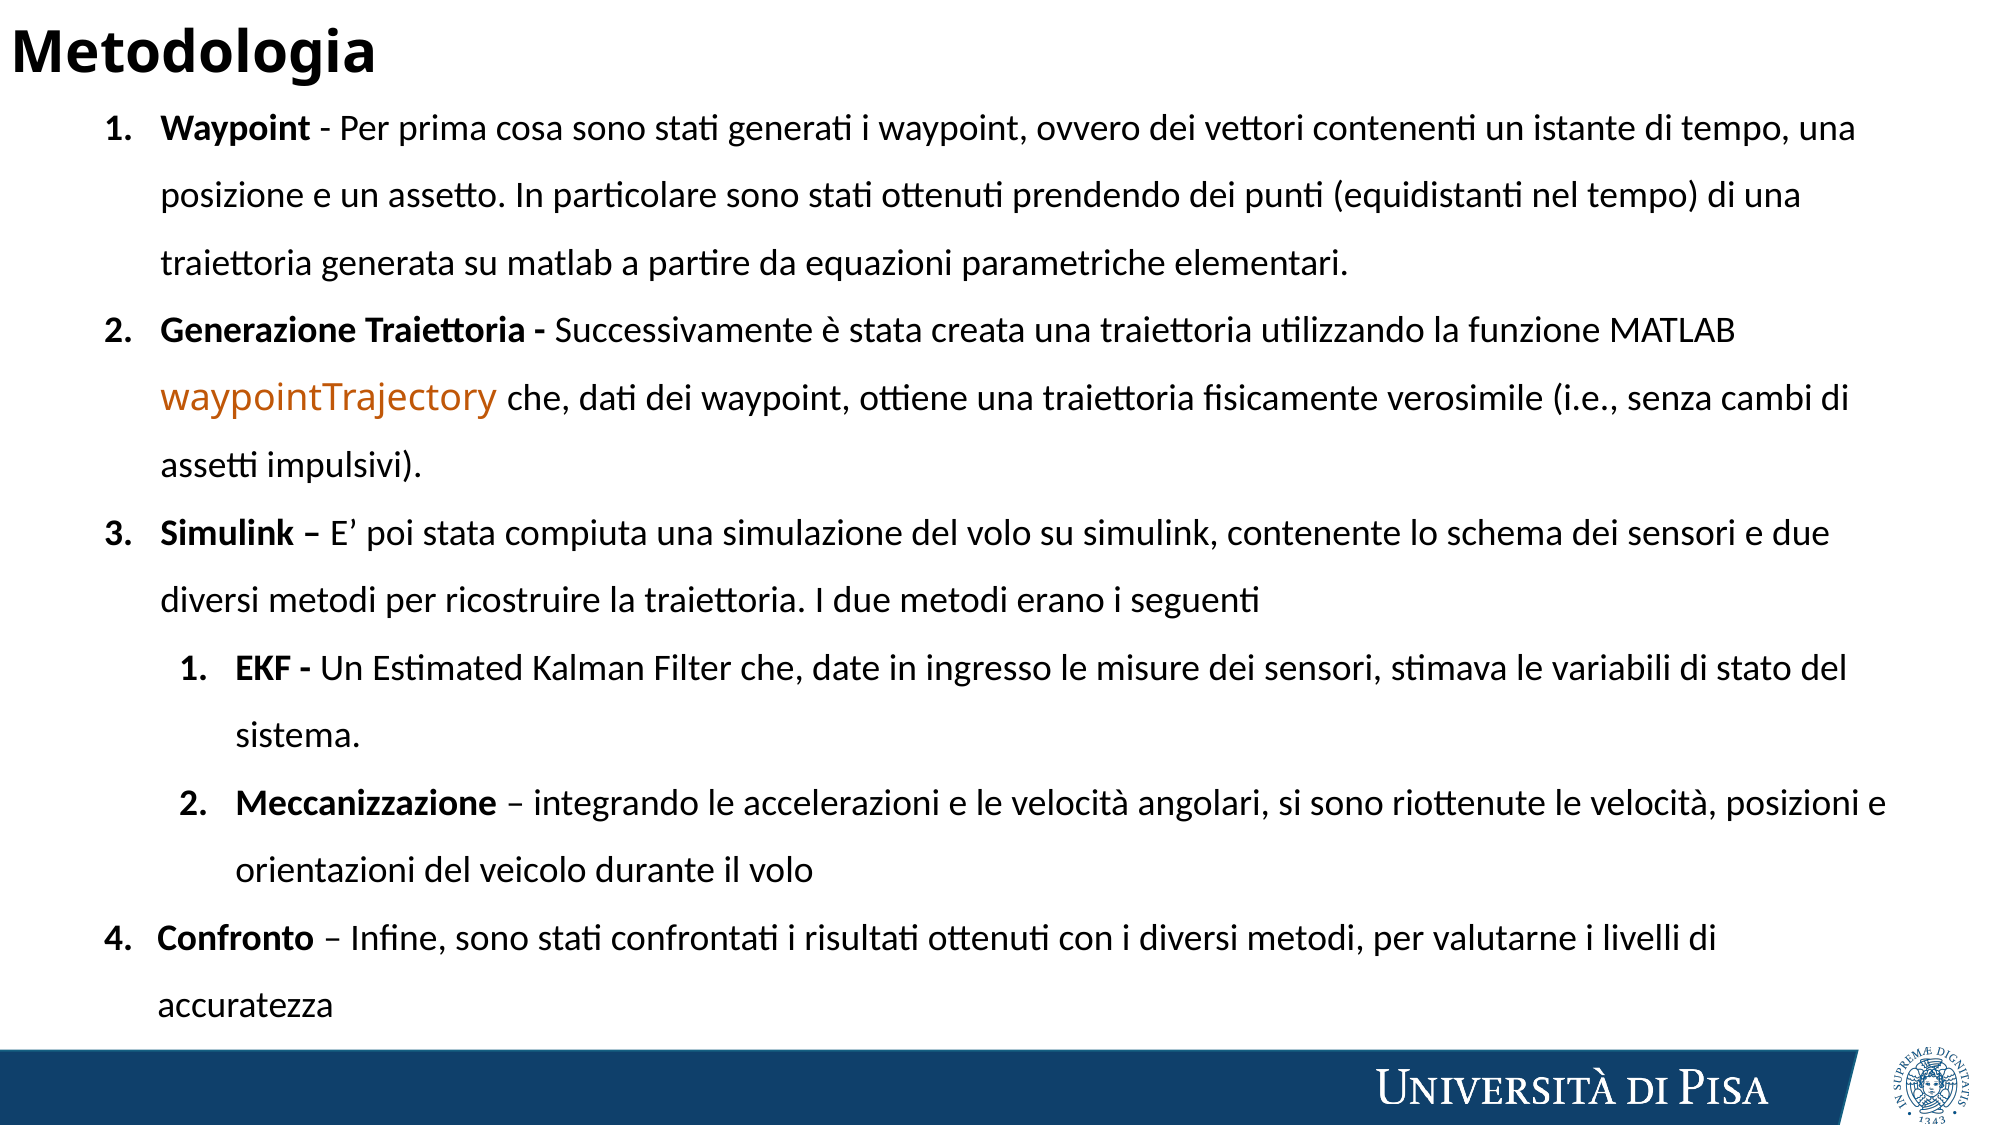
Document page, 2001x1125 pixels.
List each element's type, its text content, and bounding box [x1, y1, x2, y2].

picture [1374, 1066, 1769, 1105]
picture [1893, 1046, 1970, 1125]
text_box [0, 1049, 1859, 1125]
text_box Waypoint - Per prima cosa sono stati generati i waypoint, ovvero dei vettori contenenti un istante di tempo, una posizione e un assetto. In particolare sono stati ottenuti prendendo dei punti (equidistanti nel tempo) di una traiettoria generata su matlab a partire da equazioni parametriche elementari. Generazione Traiettoria - Successivamente è stata creata una traiettoria utilizzando la funzione MATLAB waypointTrajectory che, dati dei waypoint, ottiene una traiettoria fisicamente verosimile (i.e., senza cambi di assetti impulsivi). Simulink – E’ poi stata compiuta una simulazione del volo su simulink, contenente lo schema dei sensori e due diversi metodi per ricostruire la traiettoria. I due metodi erano i seguenti EKF - Un Estimated Kalman Filter che, date in ingresso le misure dei sensori, stimava le variabili di stato del sistema. Meccanizzazione – integrando le accelerazioni e le velocità angolari, si sono riottenute le velocità, posizioni e orientazioni del veicolo durante il volo Confronto – Infine, sono stati confrontati i risultati ottenuti con i diversi metodi, per valutarne i livelli di accuratezza [89, 72, 1911, 1033]
text_box Metodologia [0, 7, 393, 92]
